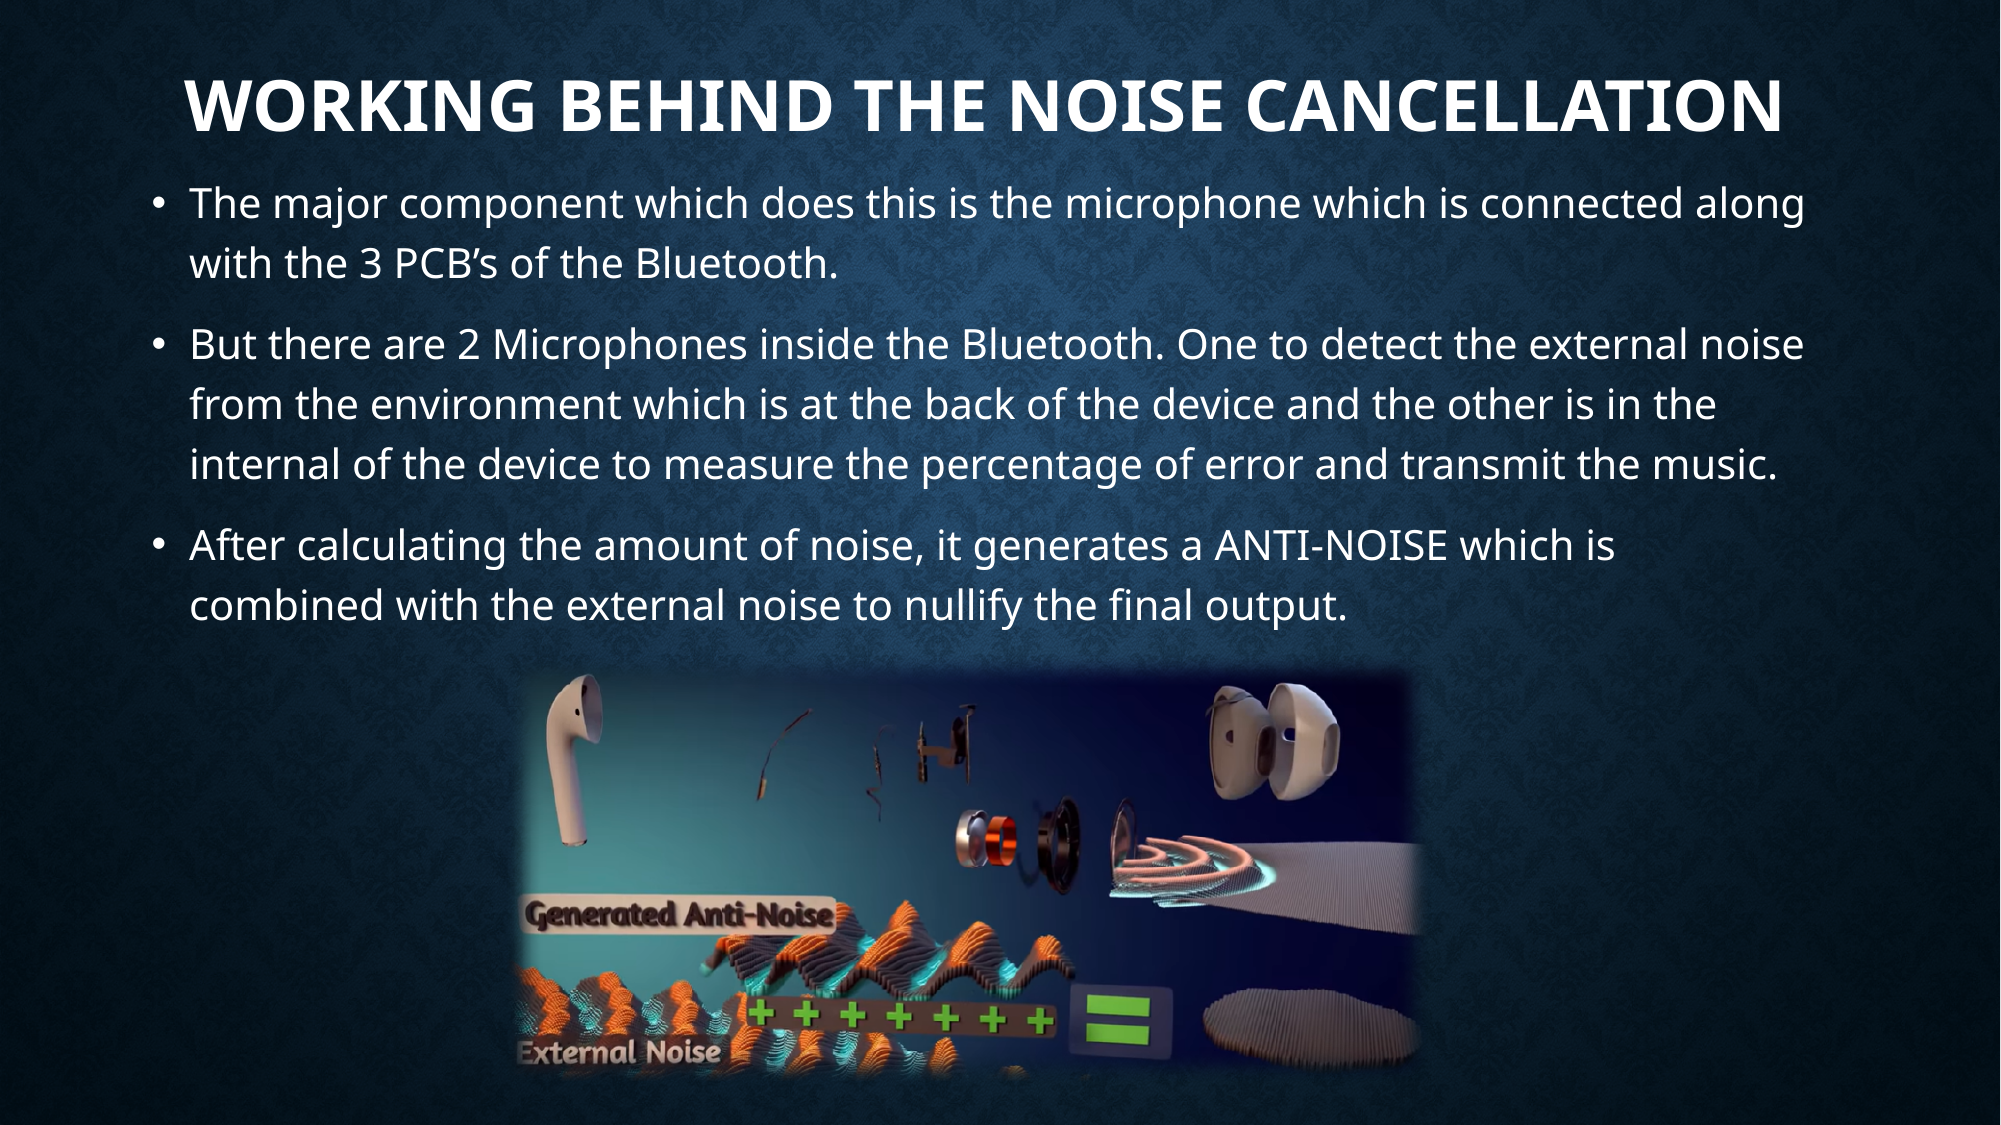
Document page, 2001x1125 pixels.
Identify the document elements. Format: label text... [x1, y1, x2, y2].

list The major component which does this is the microphone which is connected along with the 3 PCB’s of the Bluetooth. But there are 2 Microphones inside the Bluetooth. One to detect the external noise from the environment which is at the back of the device and the other is in the internal of the device to measure the percentage of error and transmit the music. After calculating the amount of noise, it generates a ANTI-NOISE which is combined with the external noise to nullify the final output. [136, 159, 1836, 766]
title WORKING BEHIND THE NOISE CANCELLATION [136, 0, 1836, 159]
picture [506, 652, 1428, 1082]
